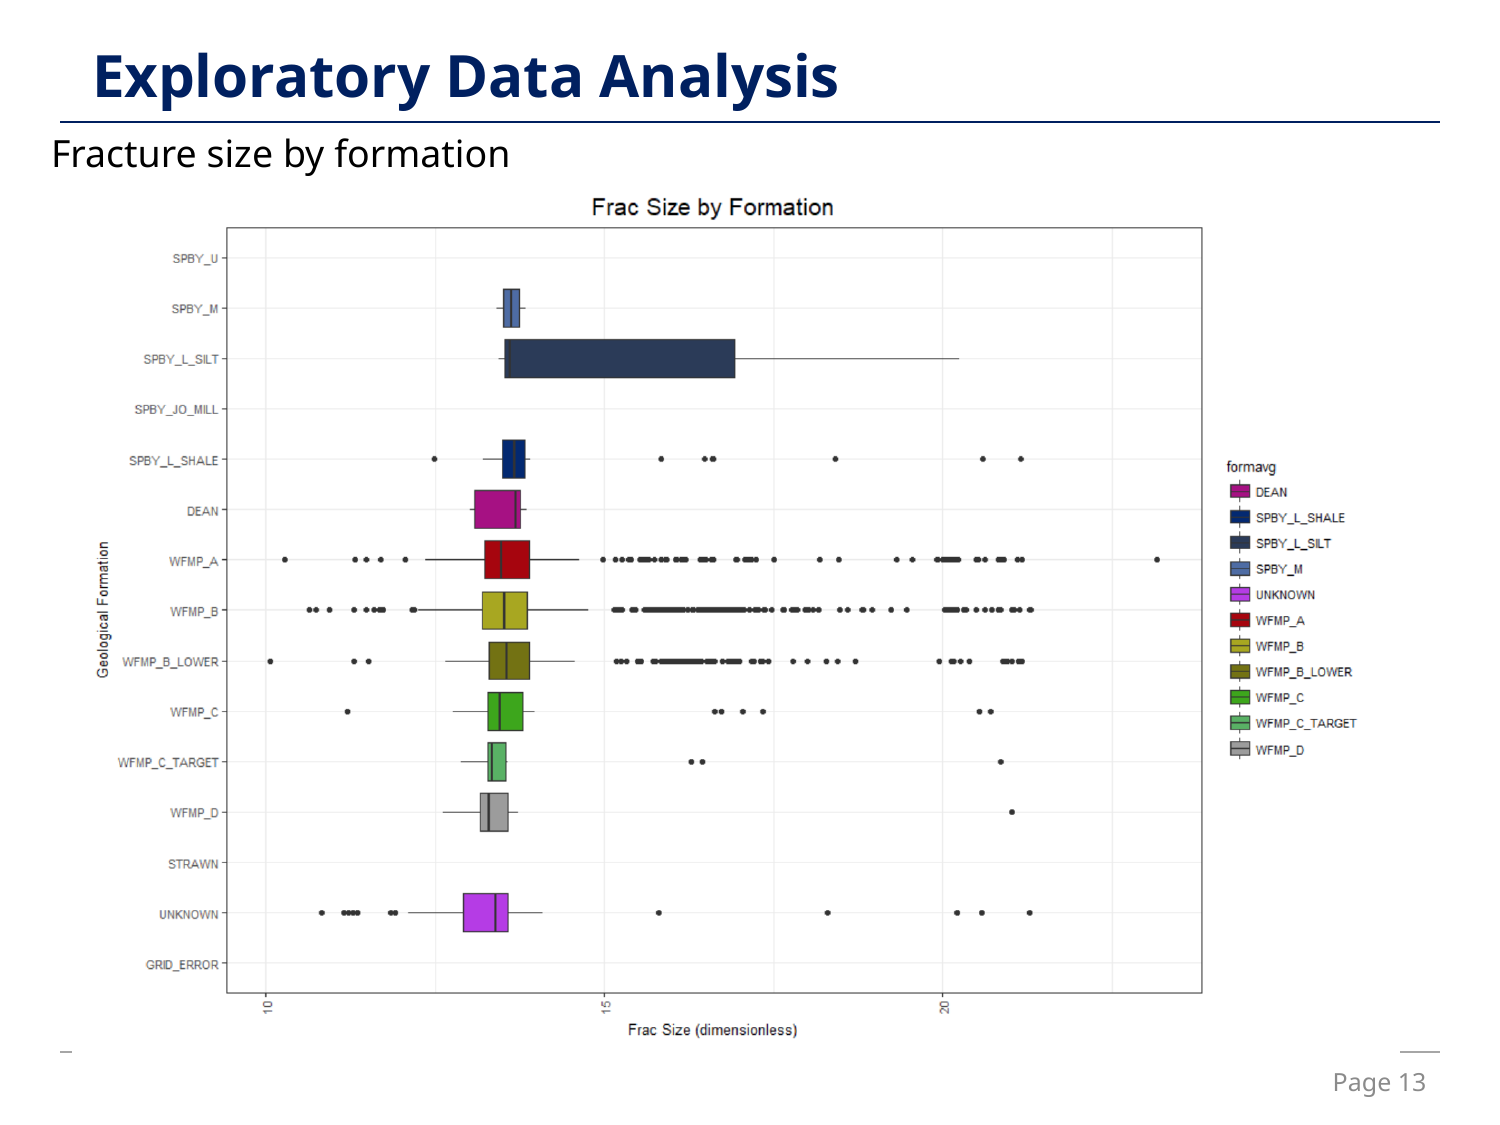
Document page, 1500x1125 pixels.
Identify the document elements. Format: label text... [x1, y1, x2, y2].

text_box Fracture size by formation [36, 122, 536, 183]
text_box Exploratory Data Analysis [62, 32, 1384, 117]
text_box Page 13 [1104, 1053, 1442, 1114]
picture [72, 185, 1400, 1053]
